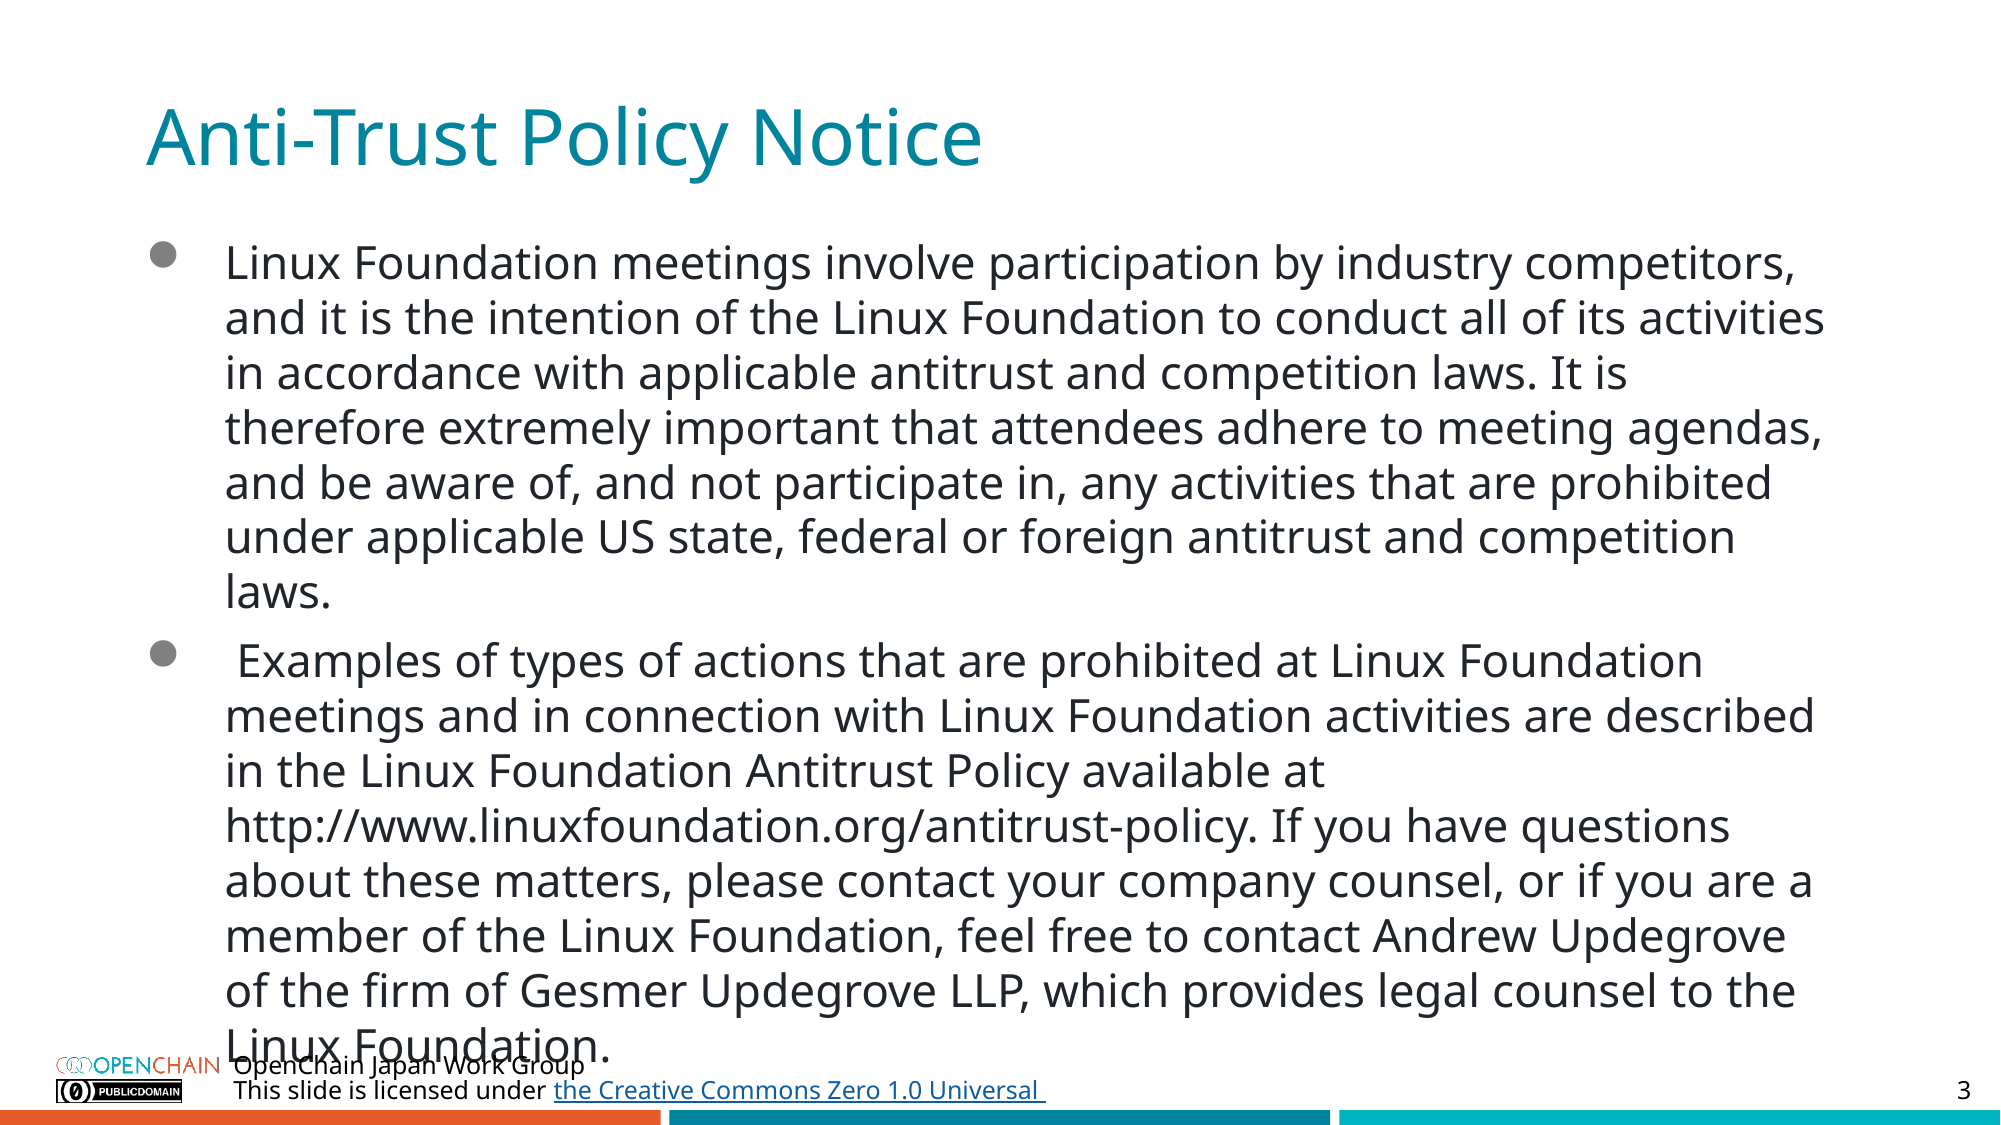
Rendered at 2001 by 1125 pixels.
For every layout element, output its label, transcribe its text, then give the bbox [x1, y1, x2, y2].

title Anti-Trust Policy Notice [146, 87, 1839, 193]
list Linux Foundation meetings involve participation by industry competitors, and it is the intention of the Linux Foundation to conduct all of its activities in accordance with applicable antitrust and competition laws. It is therefore extremely important that attendees adhere to meeting agendas, and be aware of, and not participate in, any activities that are prohibited under applicable US state, federal or foreign antitrust and competition laws. Examples of types of actions that are prohibited at Linux Foundation meetings and in connection with Linux Foundation activities are described in the Linux Foundation Antitrust Policy available at http://www.linuxfoundation.org/antitrust-policy. If you have questions about these matters, please contact your company counsel, or if you are a member of the Linux Foundation, feel free to contact Andrew Updegrove of the firm of Gesmer Updegrove LLP, which provides legal counsel to the Linux Foundation. [146, 233, 1839, 1033]
picture [56, 1056, 218, 1074]
slide_number 3 [1536, 1079, 1987, 1103]
footer OpenChain Japan Work Group [218, 1053, 690, 1077]
picture [56, 1079, 182, 1103]
